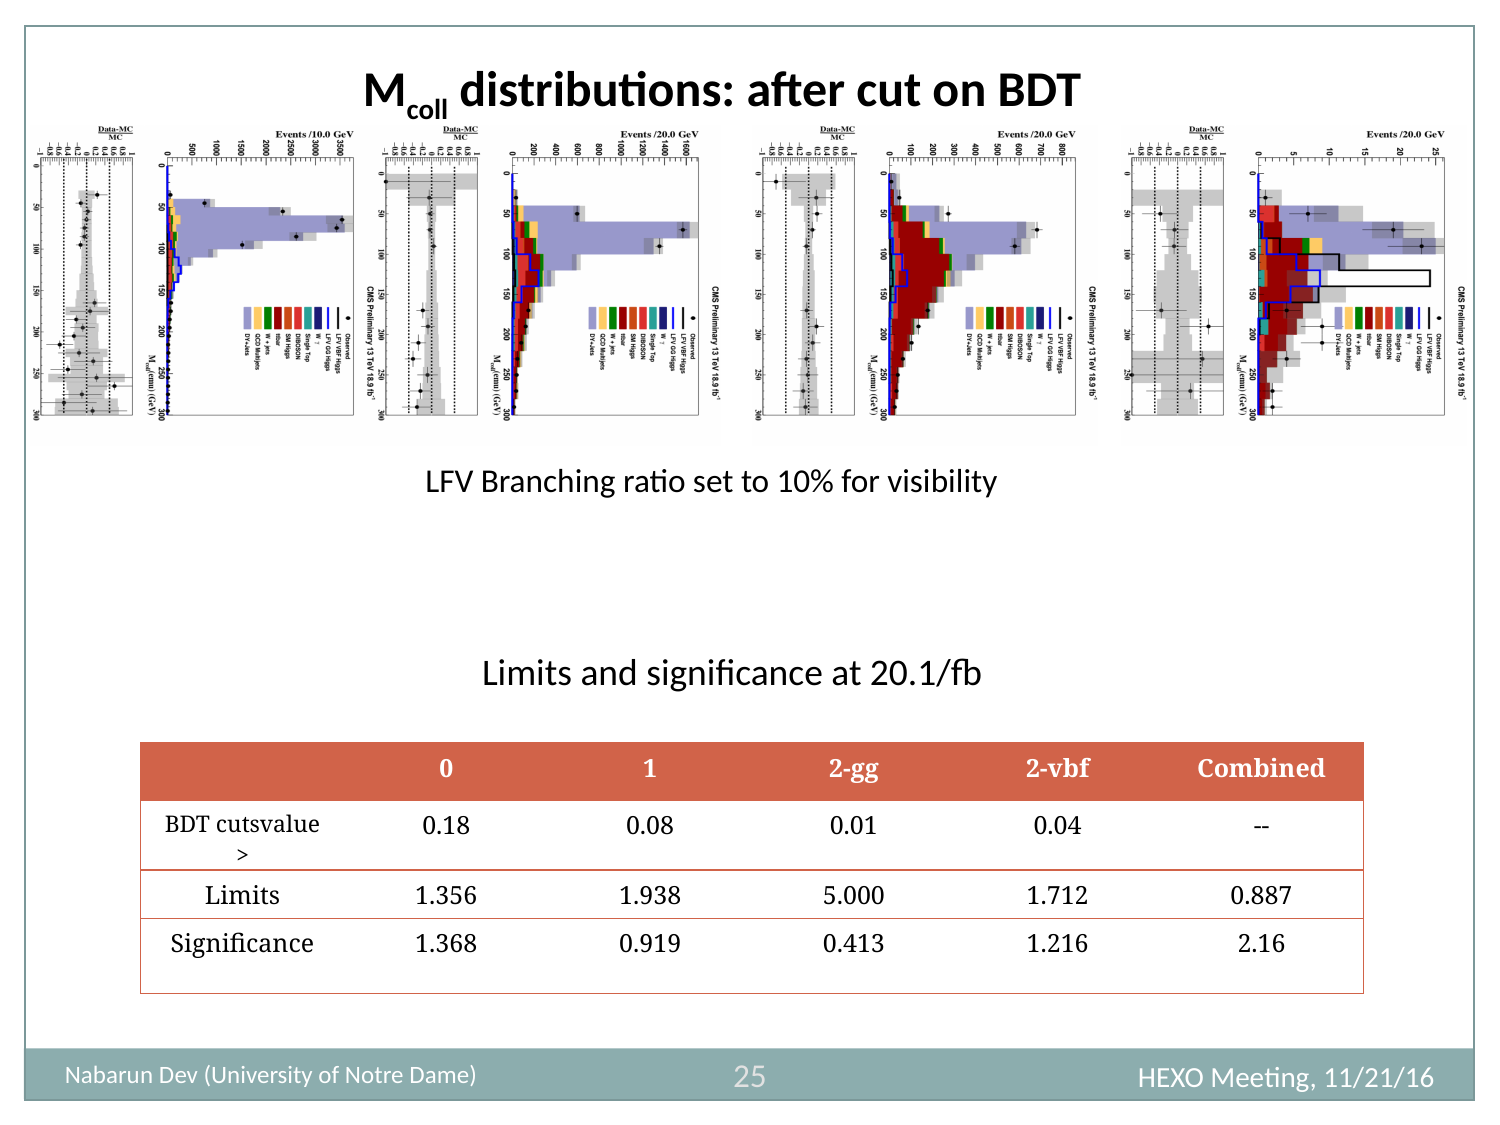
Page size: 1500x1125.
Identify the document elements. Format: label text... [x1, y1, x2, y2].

slide_number 25 [699, 1037, 800, 1110]
table_cell 2.16 [1160, 919, 1363, 993]
table_cell 1.938 [548, 871, 752, 918]
table_header Combined [1160, 743, 1363, 799]
picture [764, 112, 1085, 459]
table_cell Significance [141, 919, 344, 993]
table_cell 5.000 [752, 871, 956, 918]
picture [42, 112, 364, 459]
table_cell 0.08 [548, 801, 752, 869]
table_cell 0.887 [1160, 871, 1363, 918]
table_cell BDT cutsvalue > [141, 801, 344, 869]
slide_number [950, 1050, 1450, 1111]
table_header 1 [548, 743, 752, 799]
text_box Limits and significance at 20.1/fb [467, 640, 1175, 701]
picture [1133, 112, 1455, 459]
table_header 2-vbf [956, 743, 1160, 799]
table_cell 1.712 [956, 871, 1160, 918]
table_cell Limits [141, 871, 344, 918]
table_cell 0.413 [752, 919, 956, 993]
table_cell 0.18 [344, 801, 548, 869]
footer Nabarun Dev (University of Notre Dame) [50, 1051, 638, 1112]
table_cell 0.04 [956, 801, 1160, 869]
text_box Mcoll distributions: after cut on BDT [348, 49, 1500, 133]
table_cell 1.368 [344, 919, 548, 993]
table_header 0 [344, 743, 548, 799]
table_header [141, 743, 344, 799]
table_cell 0.01 [752, 801, 956, 869]
table_cell 0.919 [548, 919, 752, 993]
table_cell 1.356 [344, 871, 548, 918]
table_header 2-gg [752, 743, 956, 799]
text_box LFV Branching ratio set to 10% for visibility [410, 452, 1490, 547]
picture [387, 112, 709, 459]
table_cell -- [1160, 801, 1363, 869]
table_cell 1.216 [956, 919, 1160, 993]
